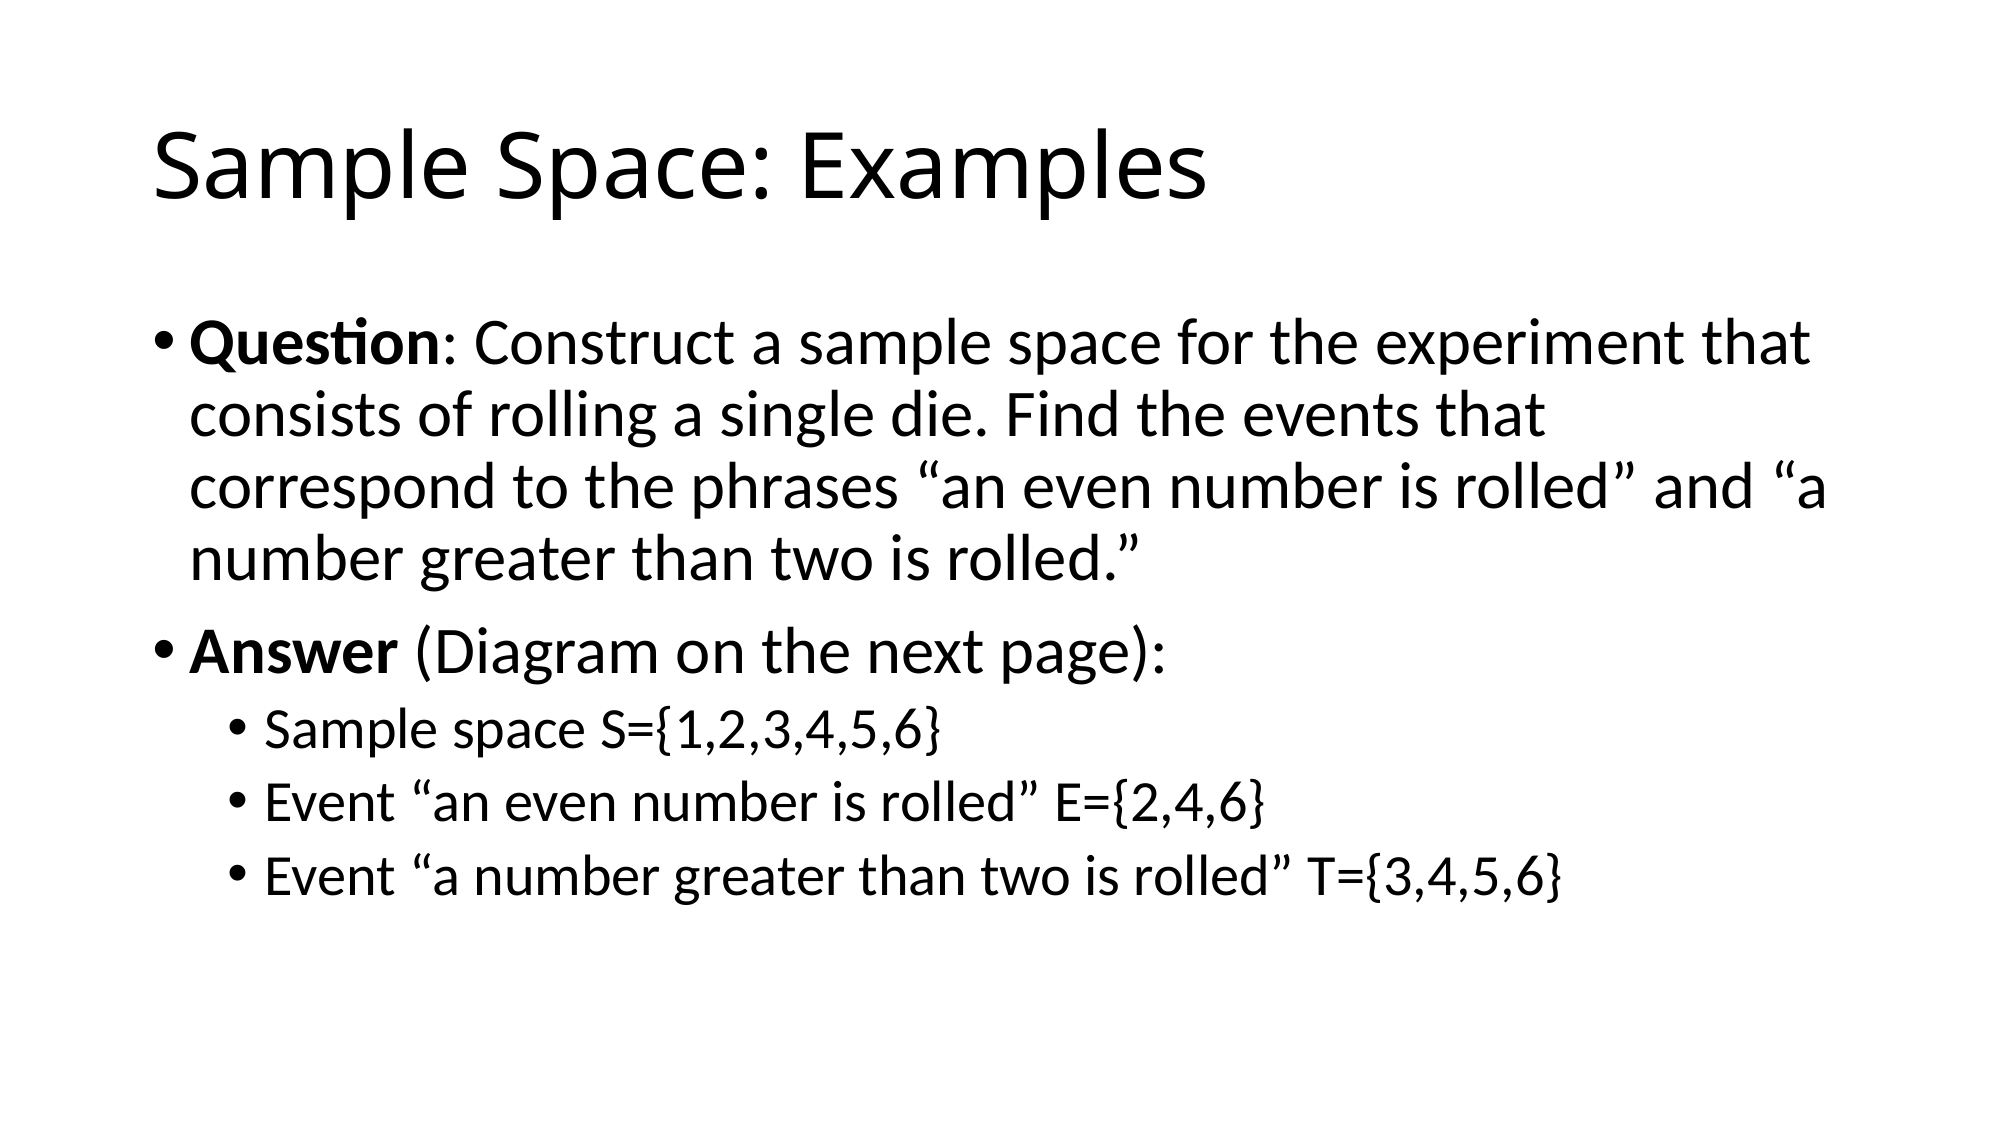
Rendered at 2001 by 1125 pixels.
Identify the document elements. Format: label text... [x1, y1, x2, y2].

list Question: Construct a sample space for the experiment that consists of rolling a single die. Find the events that correspond to the phrases “an even number is rolled” and “a number greater than two is rolled.” Answer (Diagram on the next page): Sample space S={1,2,3,4,5,6} Event “an even number is rolled” E={2,4,6} Event “a number greater than two is rolled” T={3,4,5,6} [137, 299, 1863, 1014]
title Sample Space: Examples [137, 59, 1863, 278]
